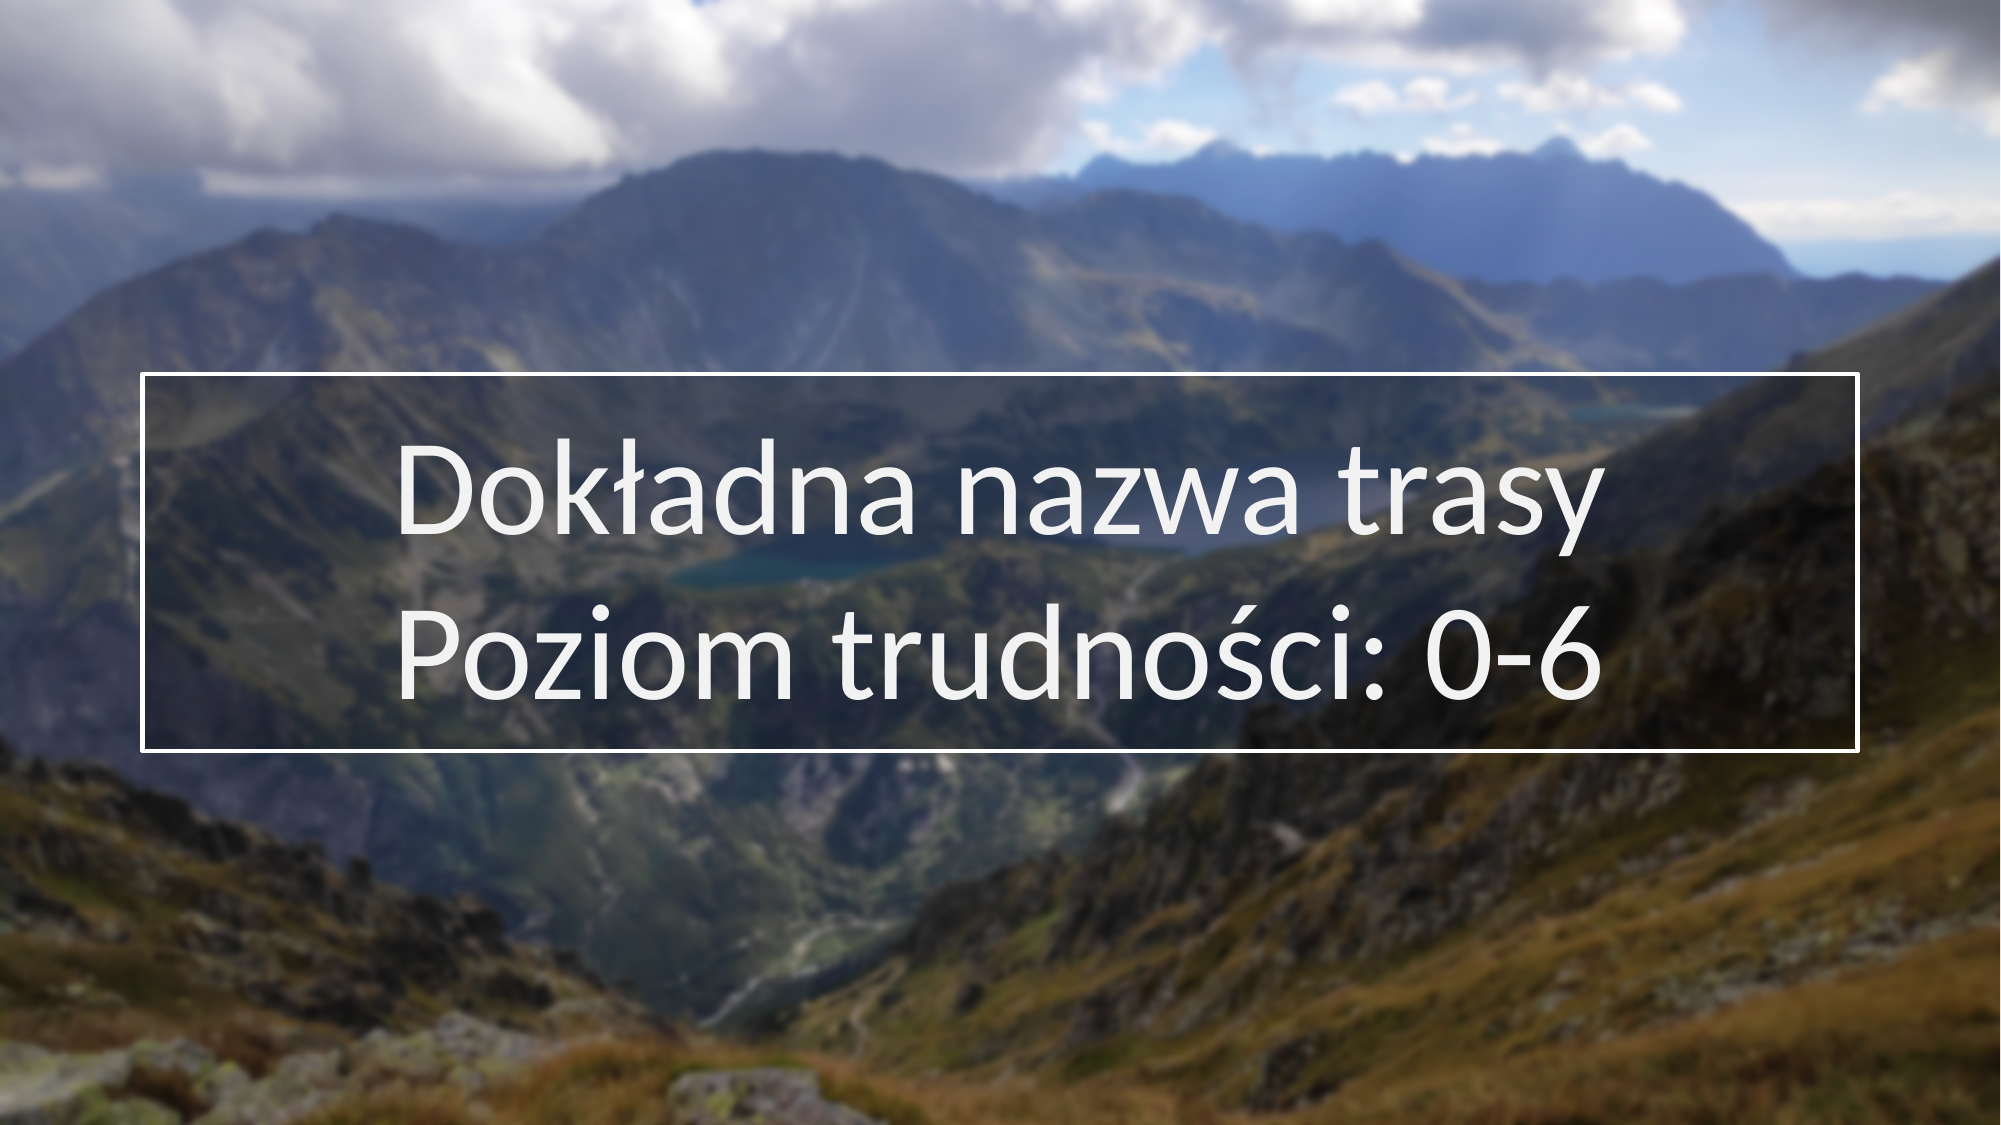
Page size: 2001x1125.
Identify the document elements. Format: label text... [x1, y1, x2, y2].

picture [0, 0, 2001, 1125]
text_box Dokładna nazwa trasy Poziom trudności: 0-6 [142, 373, 1858, 751]
